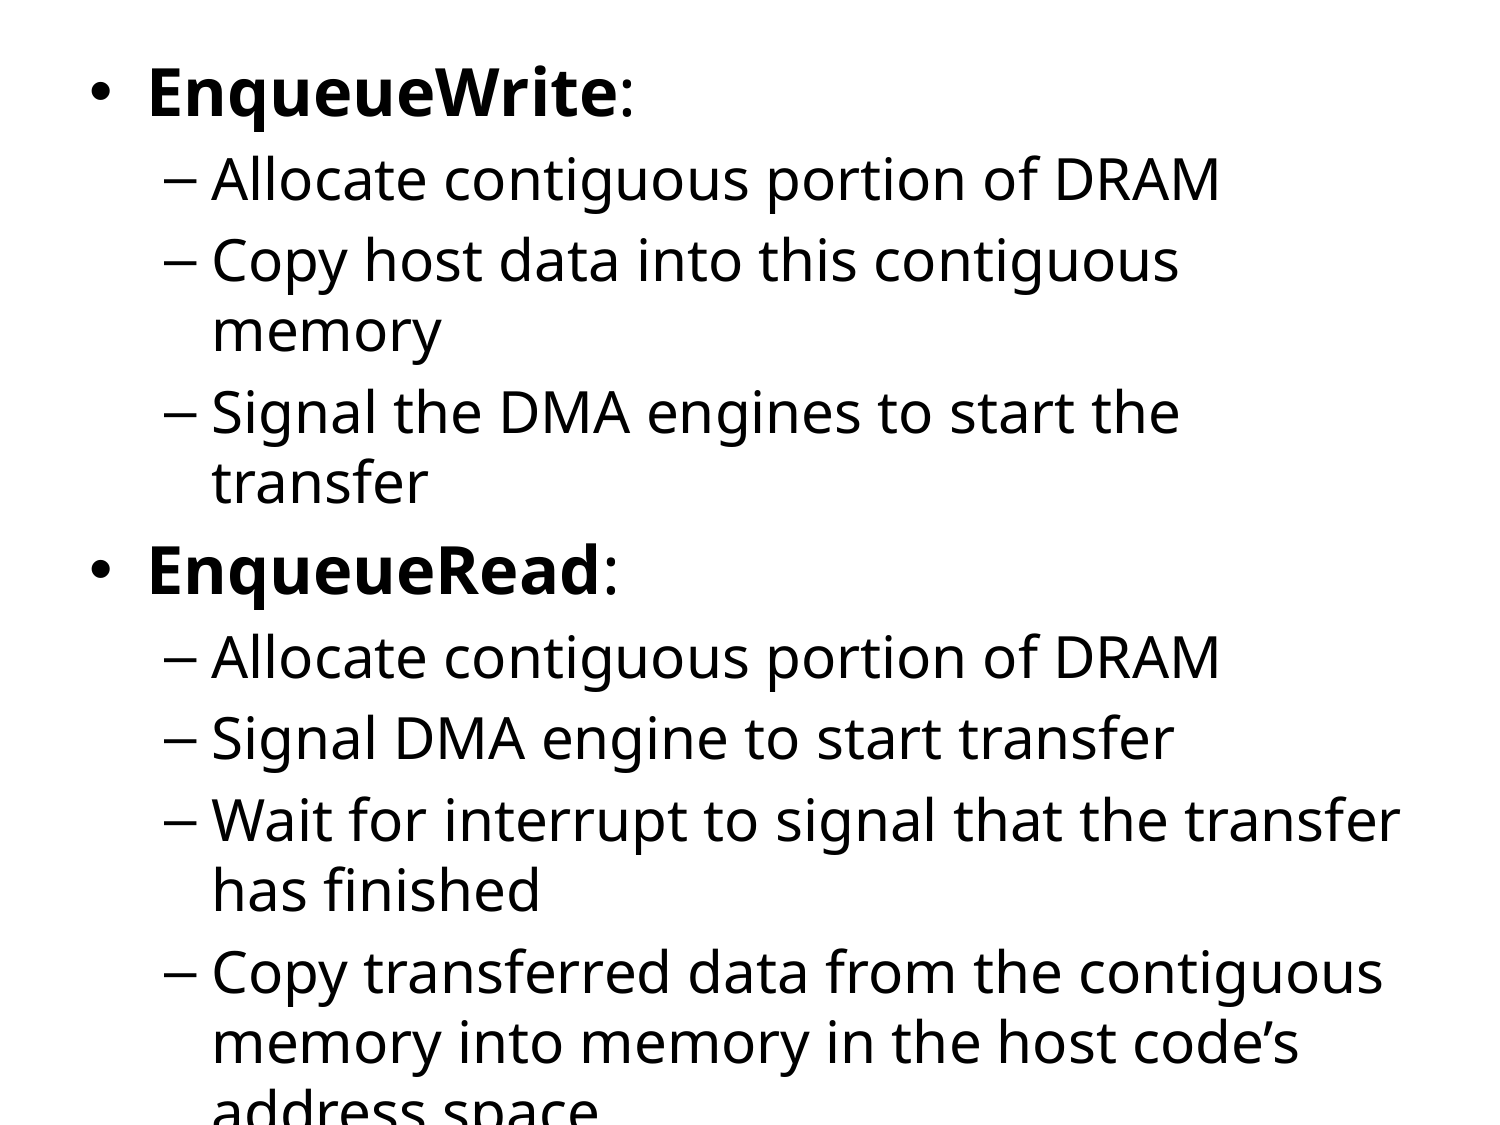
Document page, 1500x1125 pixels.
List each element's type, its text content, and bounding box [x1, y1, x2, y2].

text_box EnqueueWrite: Allocate contiguous portion of DRAM Copy host data into this contiguous memory Signal the DMA engines to start the transfer EnqueueRead: Allocate contiguous portion of DRAM Signal DMA engine to start transfer Wait for interrupt to signal that the transfer has finished Copy transferred data from the contiguous memory into memory in the host code’s address space [74, 42, 1425, 1083]
